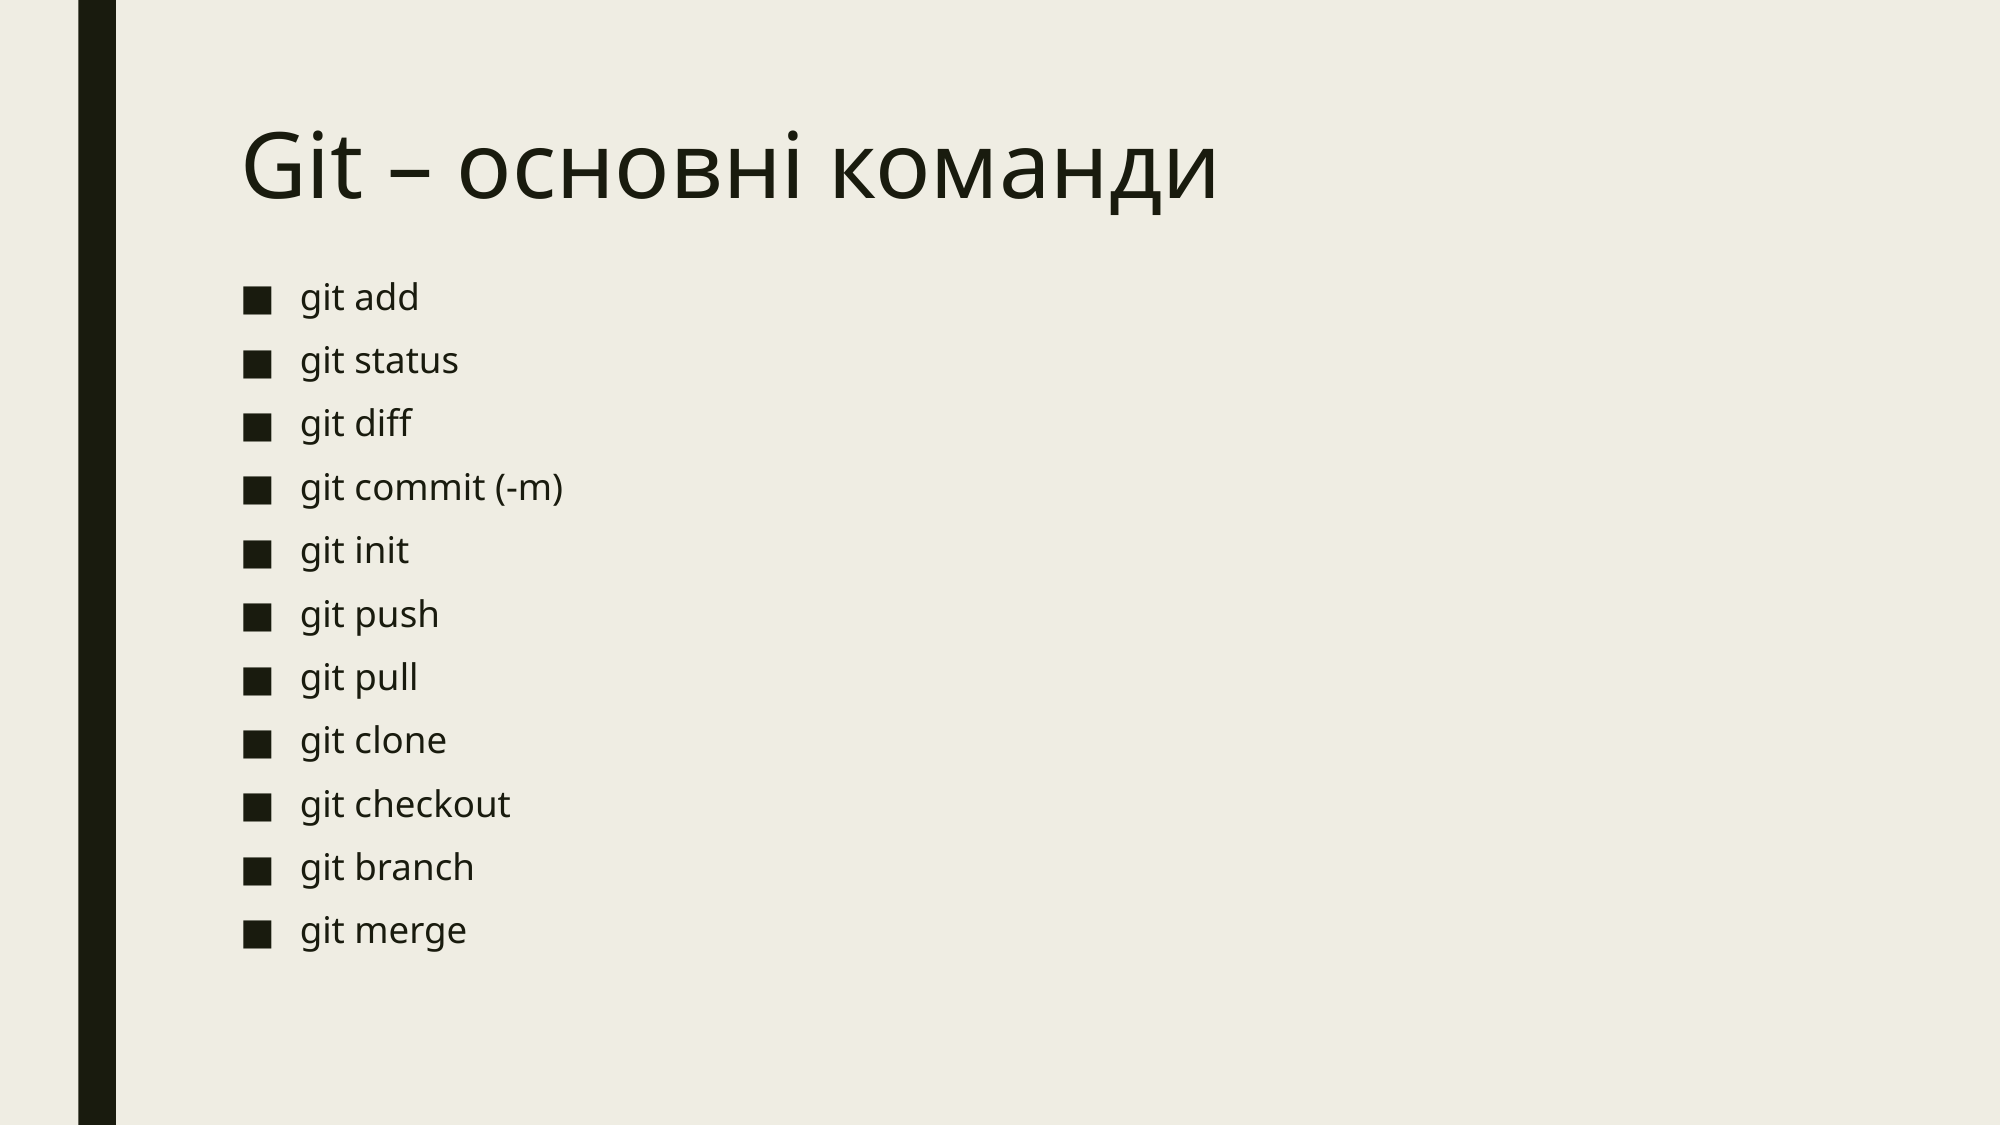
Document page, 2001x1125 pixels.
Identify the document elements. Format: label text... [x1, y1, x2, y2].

title Git – основні команди [225, 112, 1800, 269]
list git add git status git diff git commit (-m) git init git push git pull git clone git checkout git branch git merge [225, 269, 1800, 963]
